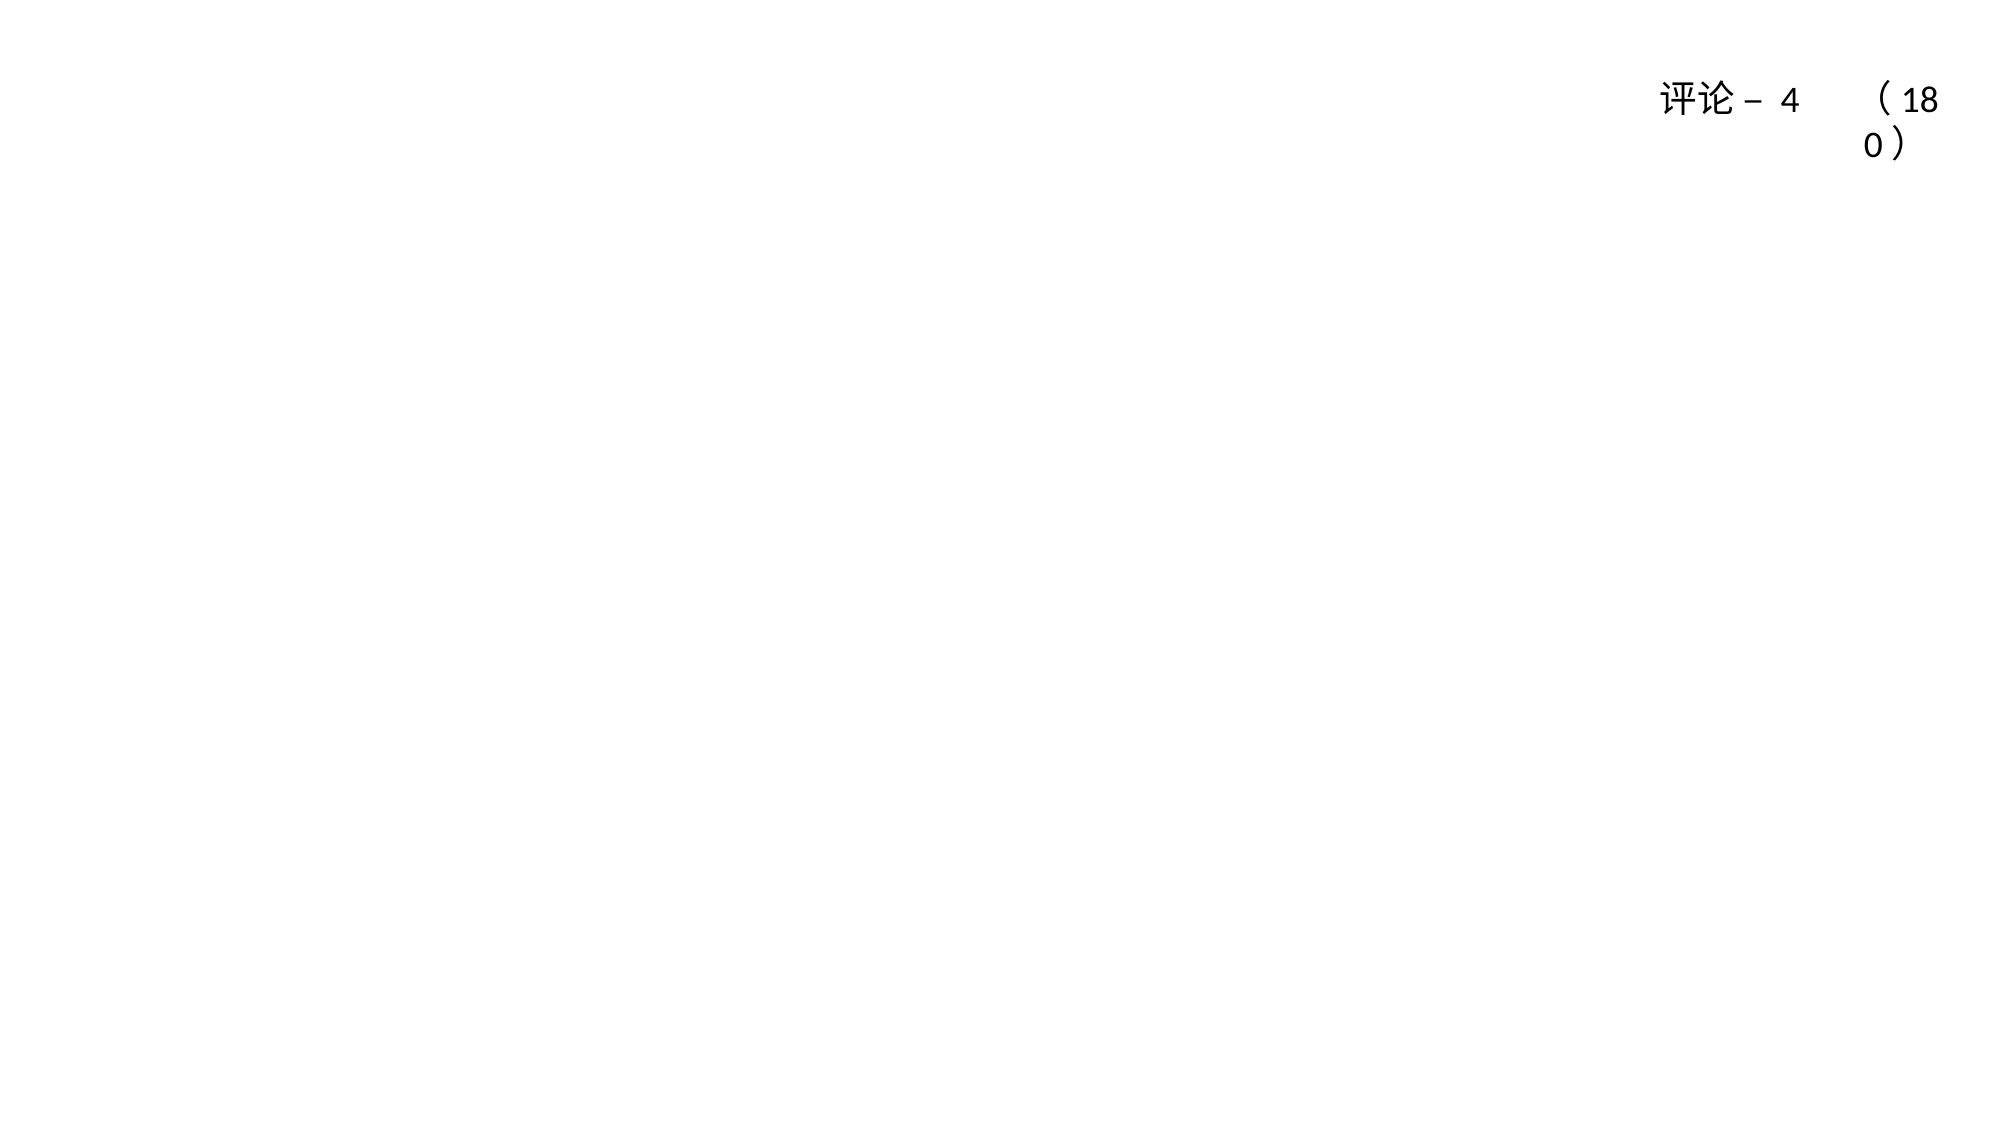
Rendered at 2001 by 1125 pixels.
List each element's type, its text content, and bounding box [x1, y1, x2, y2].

text_box 评论 – 4 [1597, 67, 1832, 128]
text_box （180） [1832, 67, 1961, 173]
